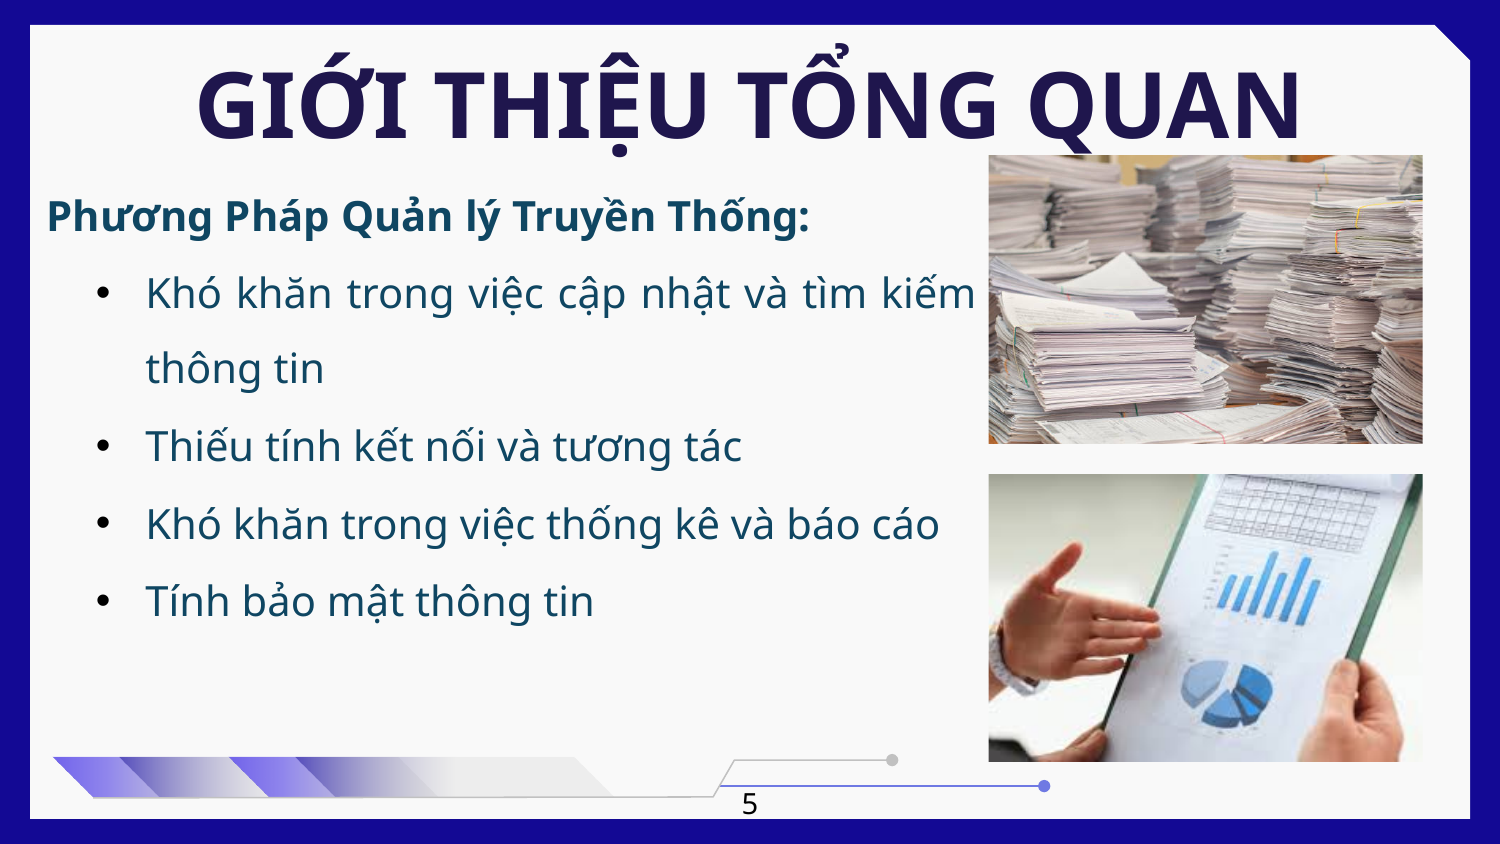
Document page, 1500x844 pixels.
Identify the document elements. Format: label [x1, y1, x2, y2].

text_box [0, 0, 1500, 844]
